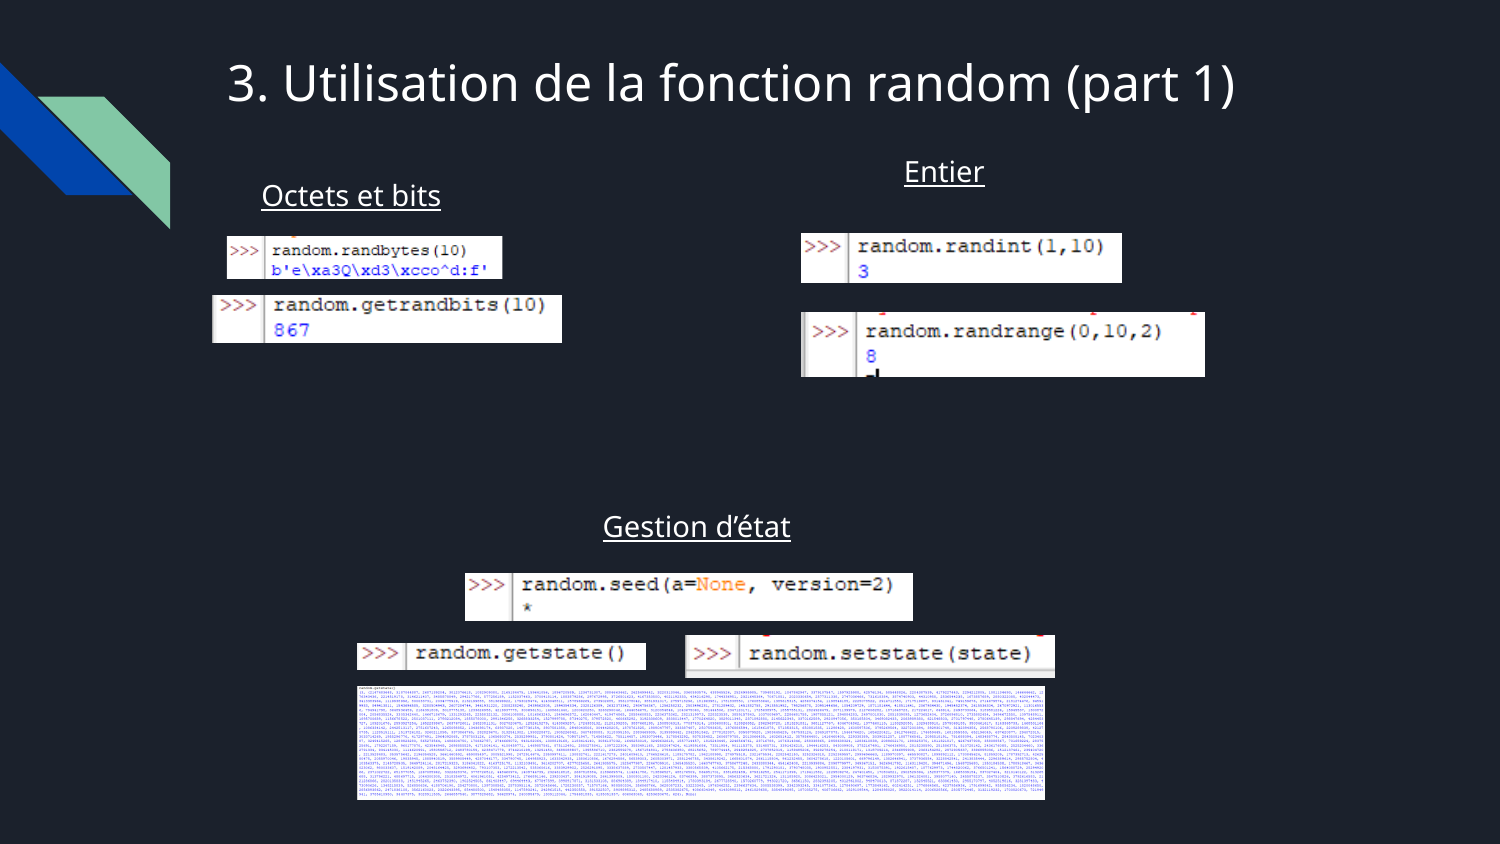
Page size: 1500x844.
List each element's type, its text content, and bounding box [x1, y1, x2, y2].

picture [357, 642, 646, 670]
text_box Gestion d’état [587, 493, 819, 559]
picture [801, 311, 1205, 377]
text_box Entier [888, 138, 1135, 204]
picture [226, 235, 503, 279]
picture [685, 634, 1055, 678]
picture [465, 573, 913, 621]
picture [801, 233, 1122, 283]
picture [357, 686, 1045, 800]
text_box Octets et bits [246, 162, 478, 227]
title 3. Utilisation de la fonction random (part 1) [212, 36, 1368, 139]
picture [212, 295, 562, 343]
